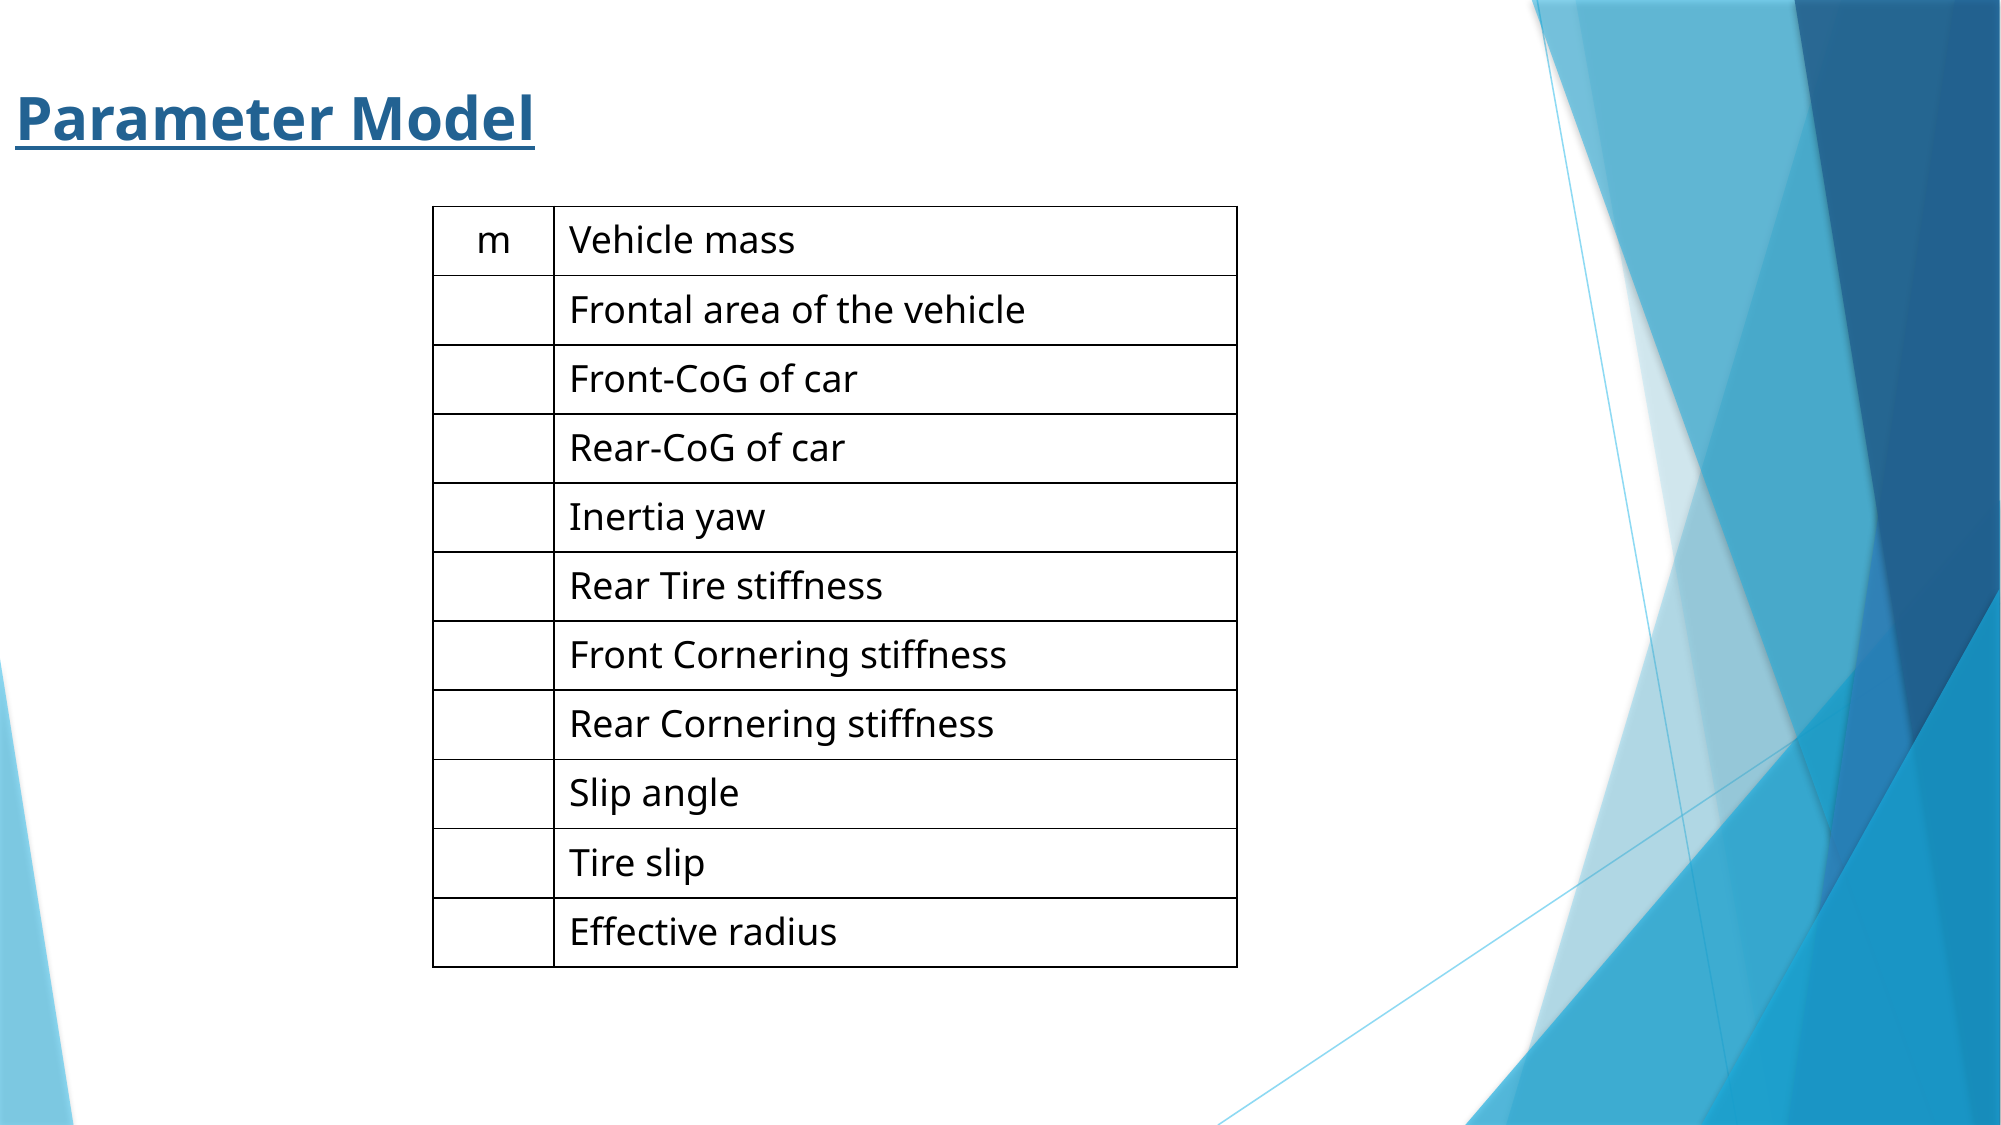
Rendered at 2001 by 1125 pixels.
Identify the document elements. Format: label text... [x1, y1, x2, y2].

title Parameter Model [0, 69, 1725, 166]
